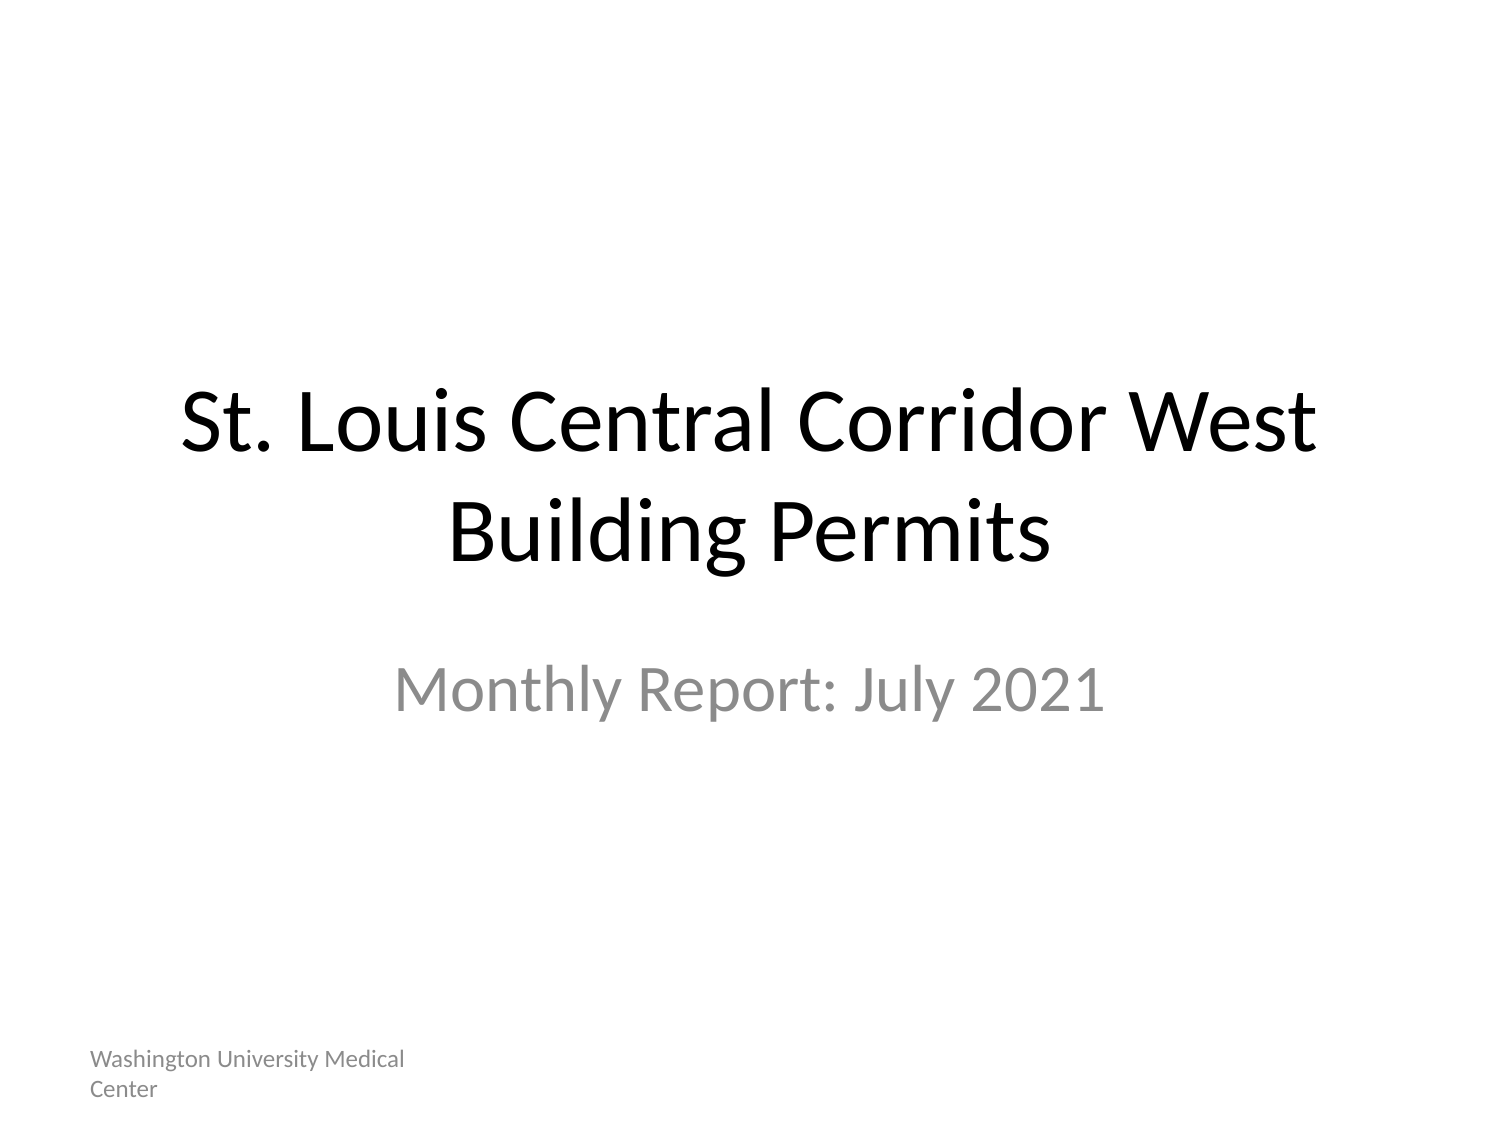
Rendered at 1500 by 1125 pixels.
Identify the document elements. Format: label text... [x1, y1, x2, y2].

title St. Louis Central Corridor West Building Permits [112, 349, 1388, 591]
slide_number Washington University Medical Center [75, 1042, 425, 1103]
subtitle Monthly Report: July 2021 [225, 637, 1275, 925]
